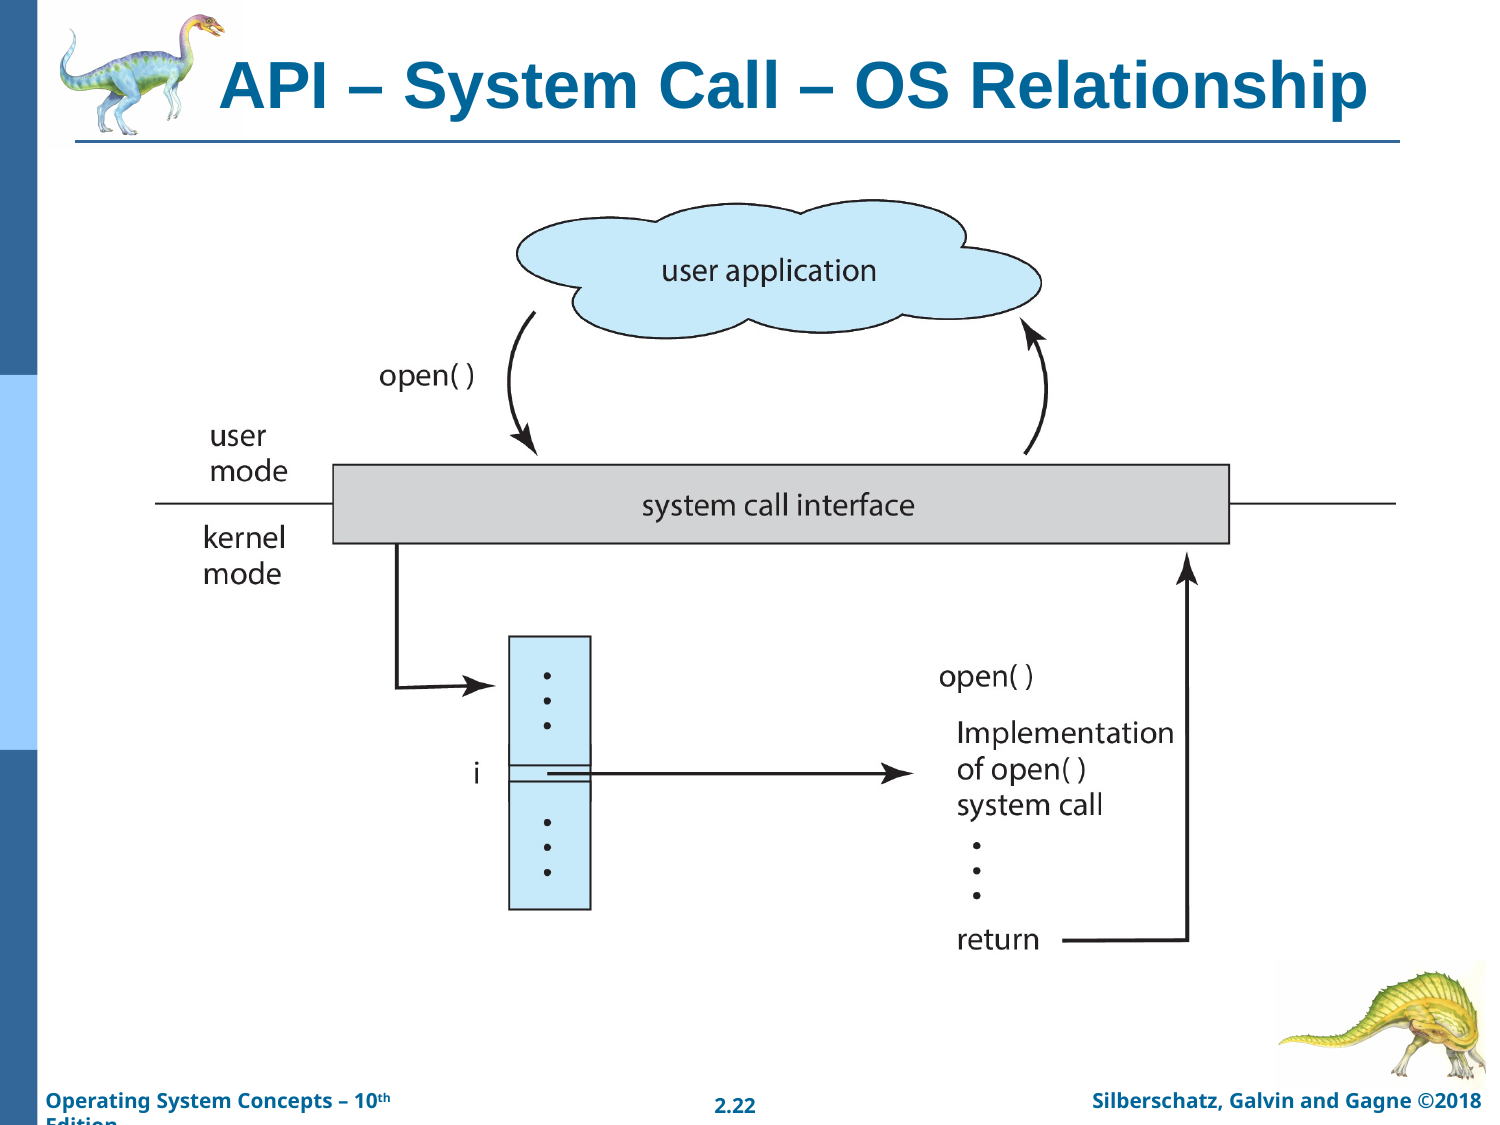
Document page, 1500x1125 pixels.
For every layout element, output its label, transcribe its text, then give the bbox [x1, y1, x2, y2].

picture [1275, 959, 1486, 1090]
title API – System Call – OS Relationship [151, 34, 1438, 130]
picture [46, 0, 243, 149]
picture [155, 199, 1397, 957]
